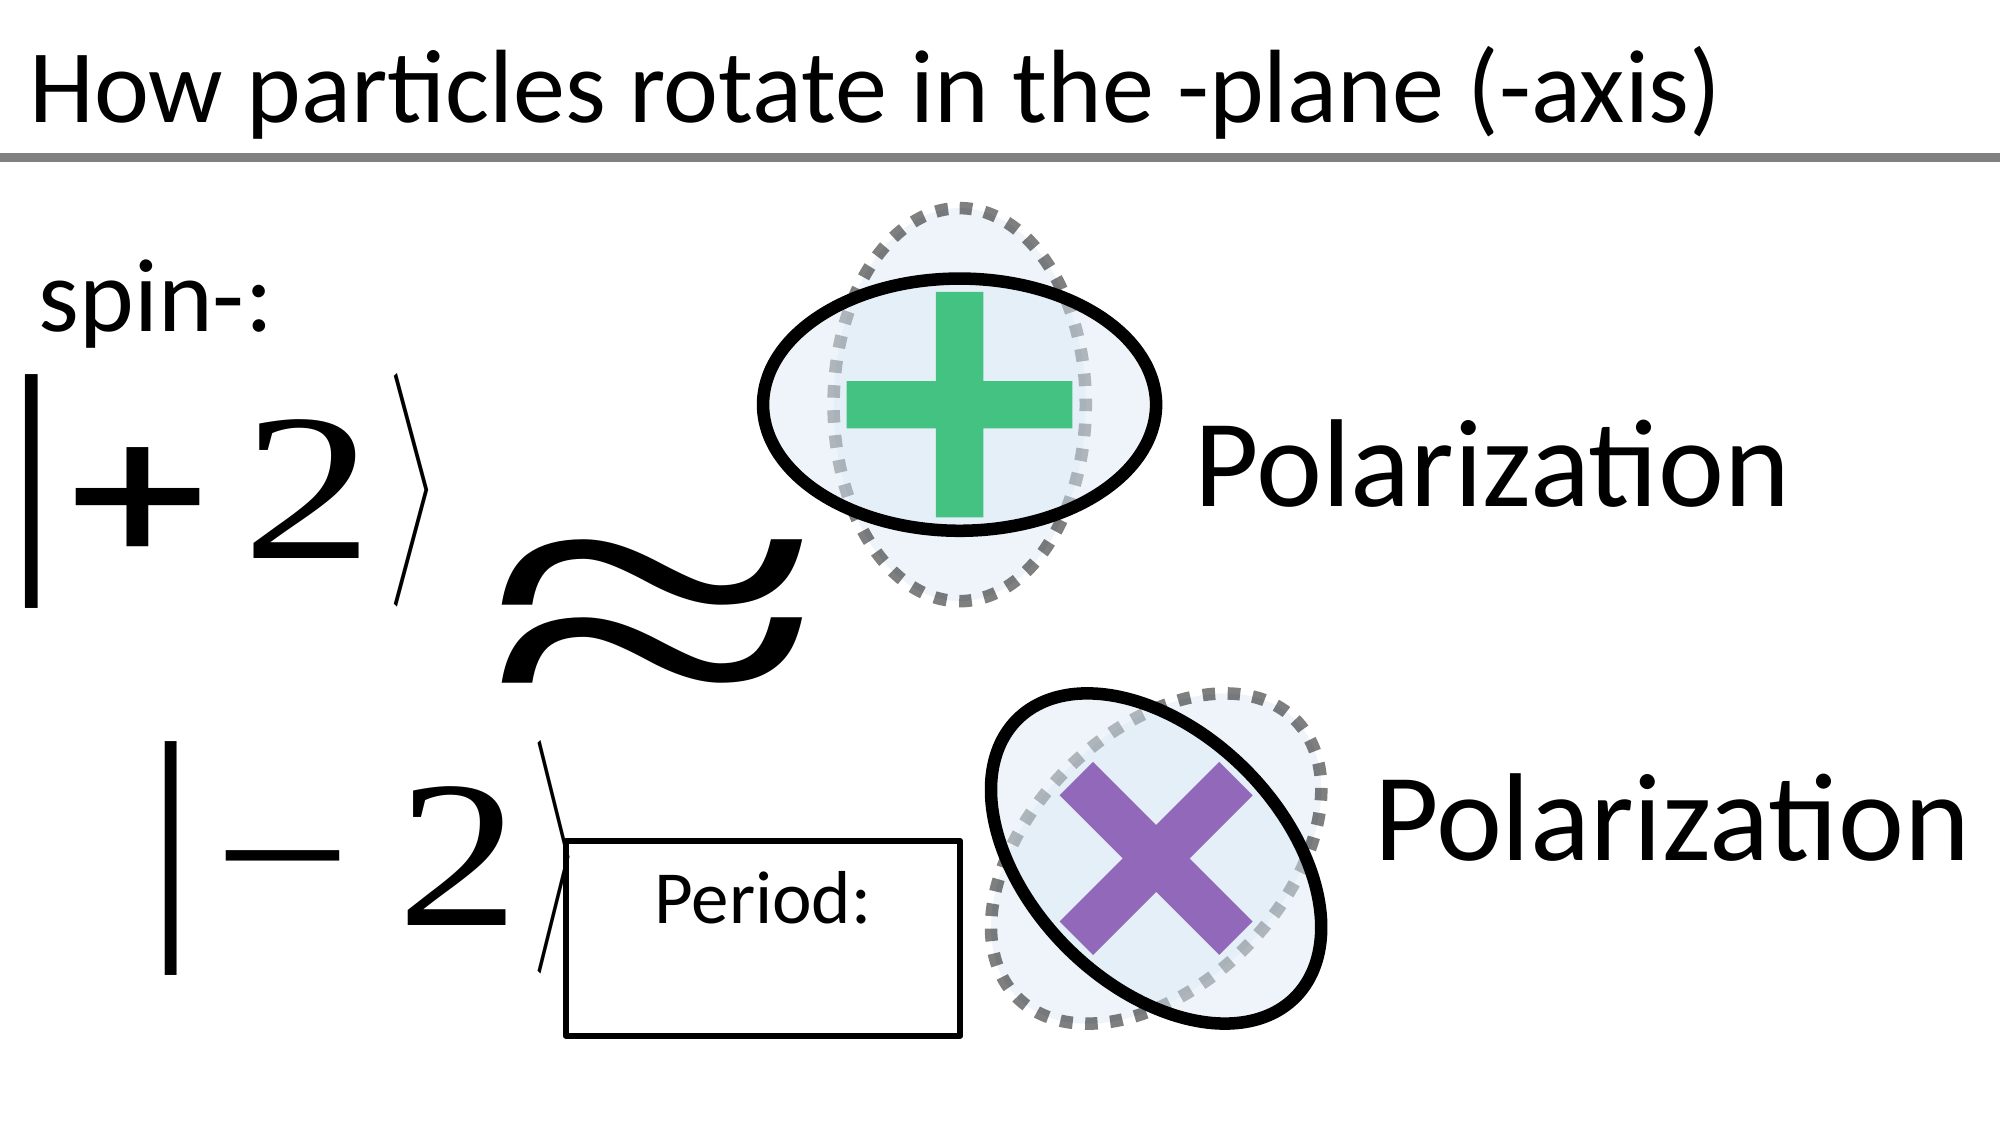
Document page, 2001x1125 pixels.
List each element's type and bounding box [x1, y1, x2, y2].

text_box [762, 208, 1157, 602]
text_box [959, 661, 1353, 1055]
